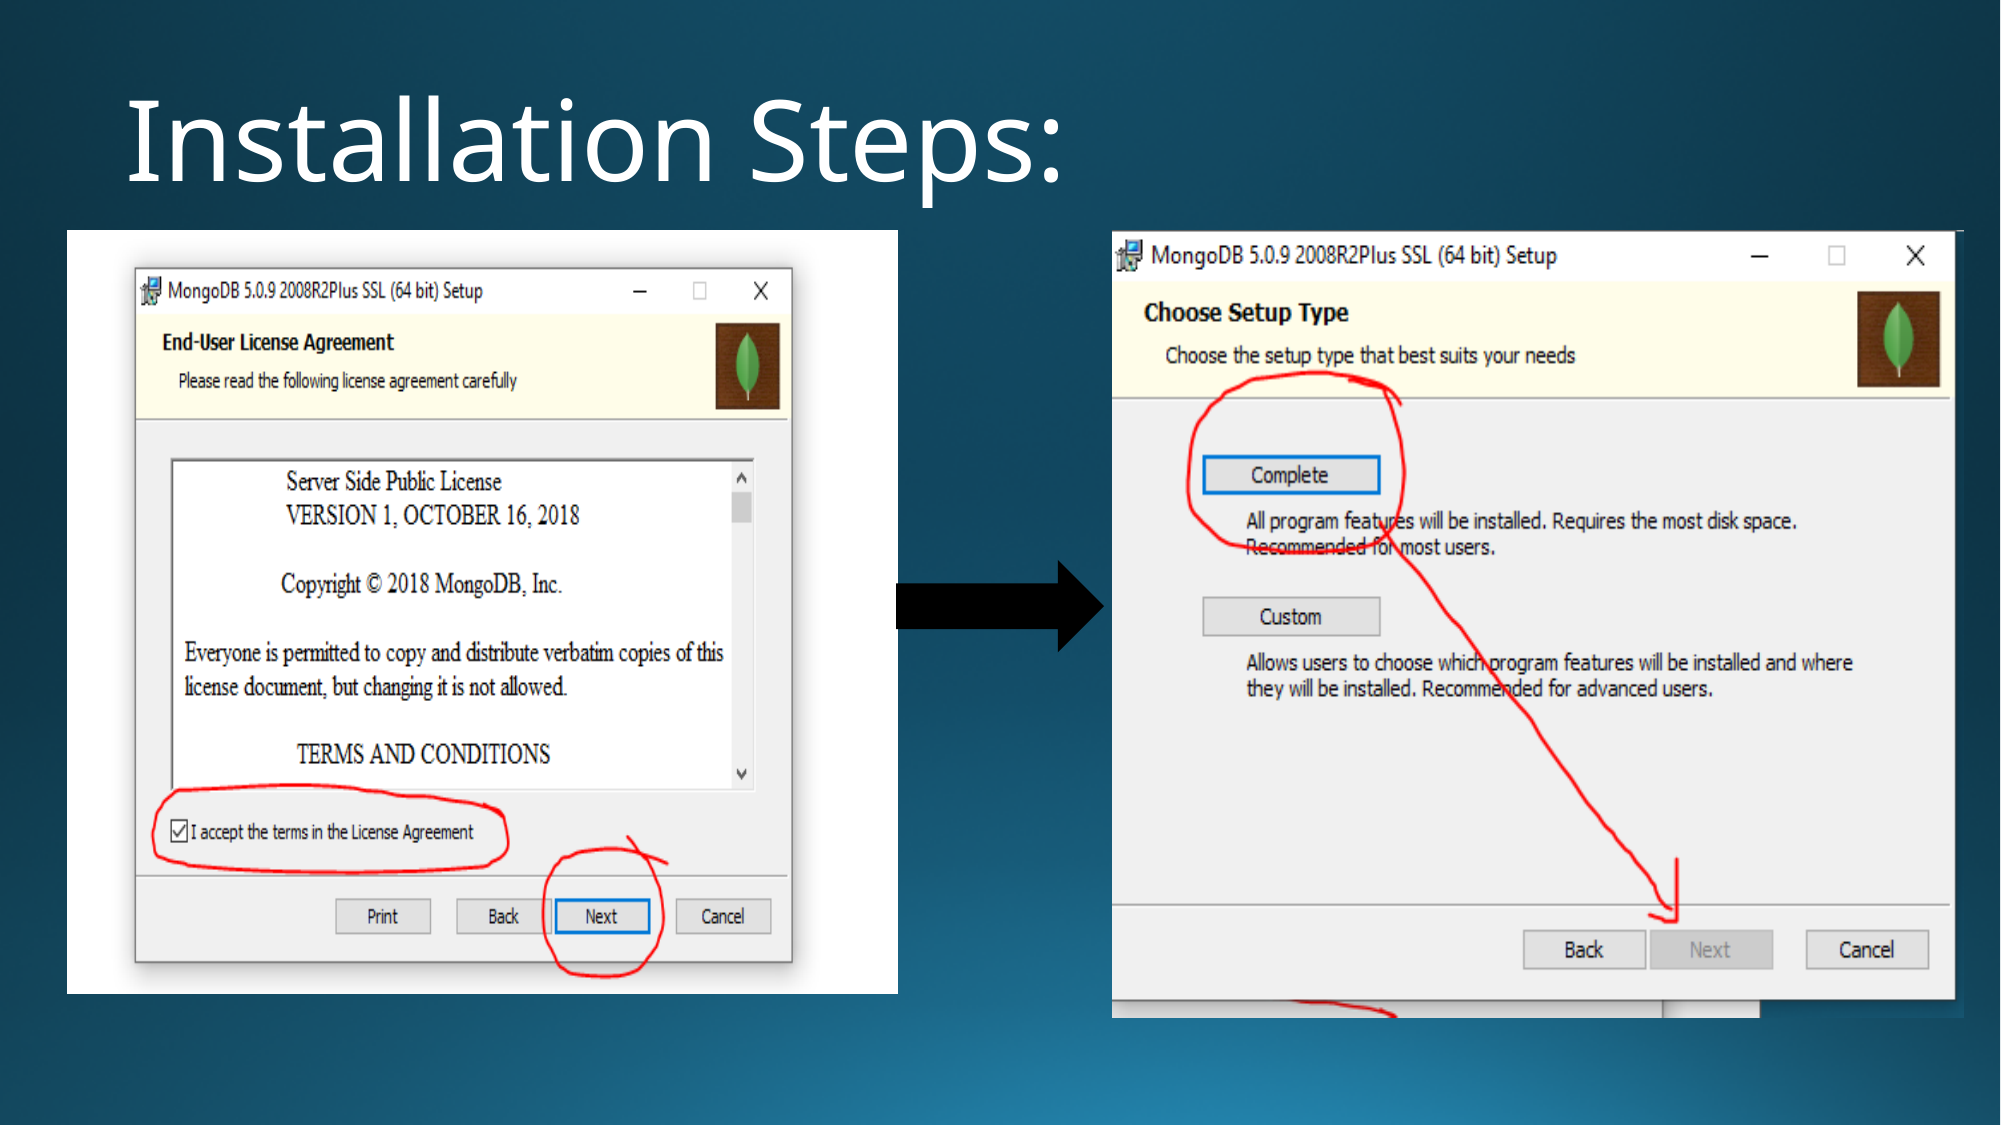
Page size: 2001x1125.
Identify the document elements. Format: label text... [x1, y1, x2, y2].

text_box [898, 559, 1105, 653]
picture [0, 0, 2001, 1125]
title Installation Steps: [110, 59, 1863, 231]
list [67, 230, 898, 994]
